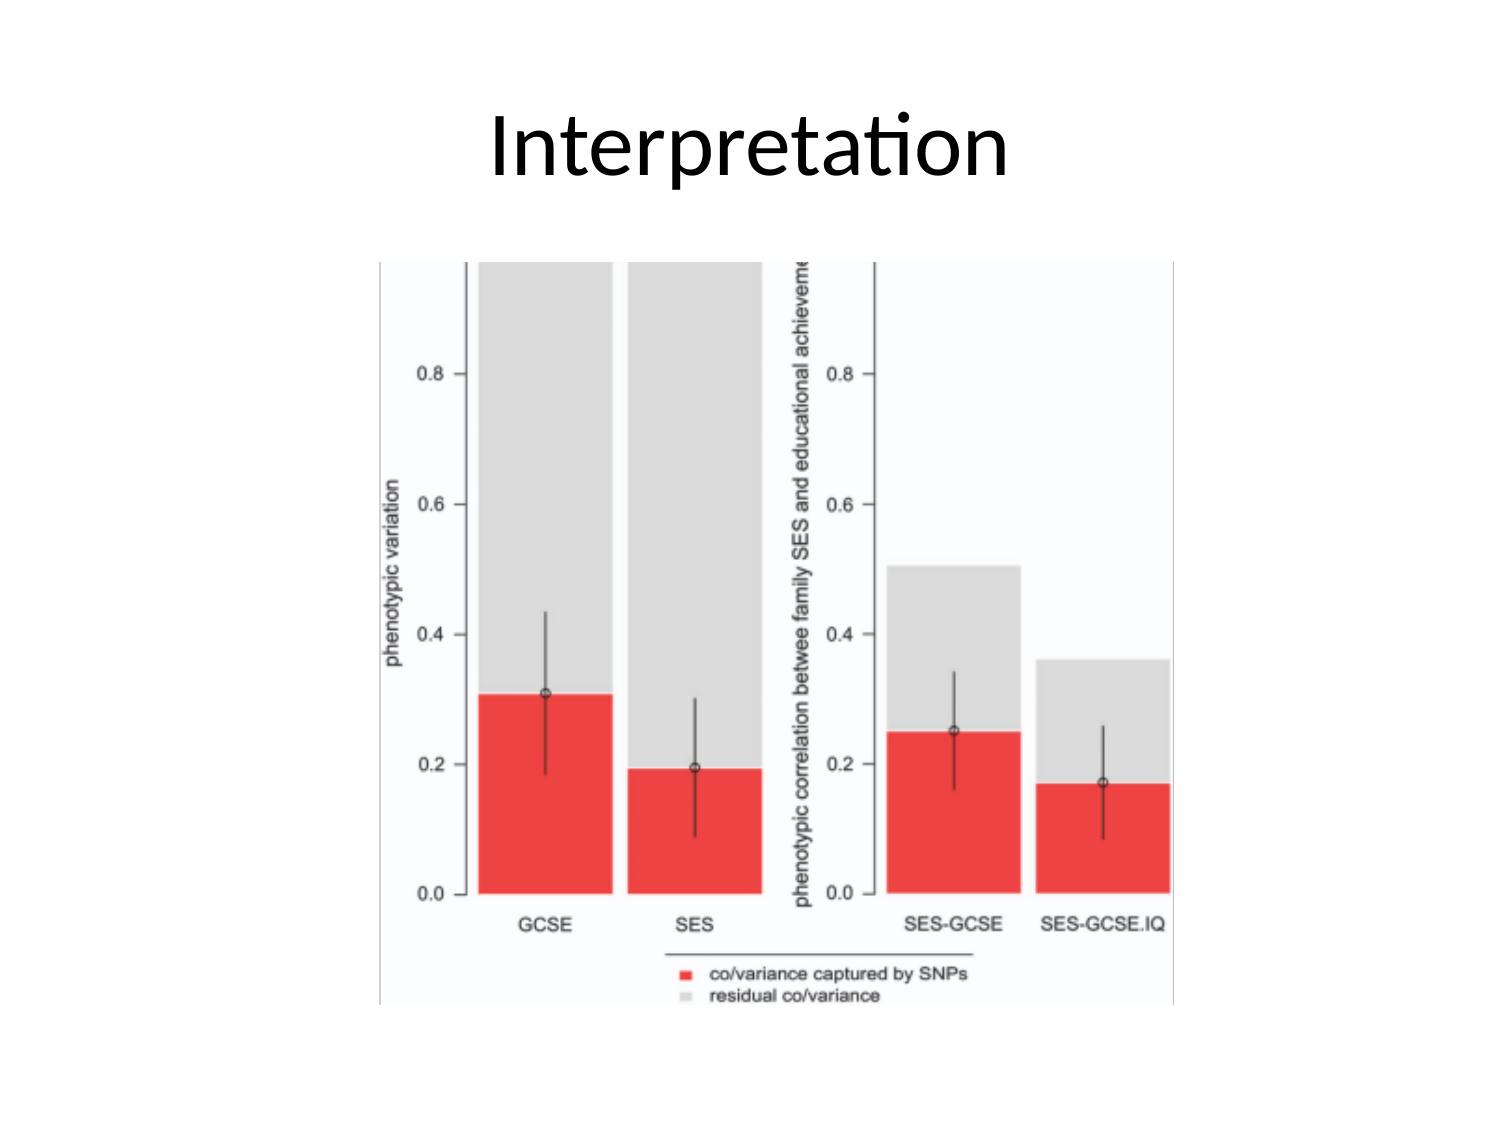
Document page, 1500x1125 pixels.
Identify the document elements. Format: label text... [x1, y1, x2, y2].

title Interpretation [75, 45, 1425, 233]
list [74, 262, 1426, 1006]
